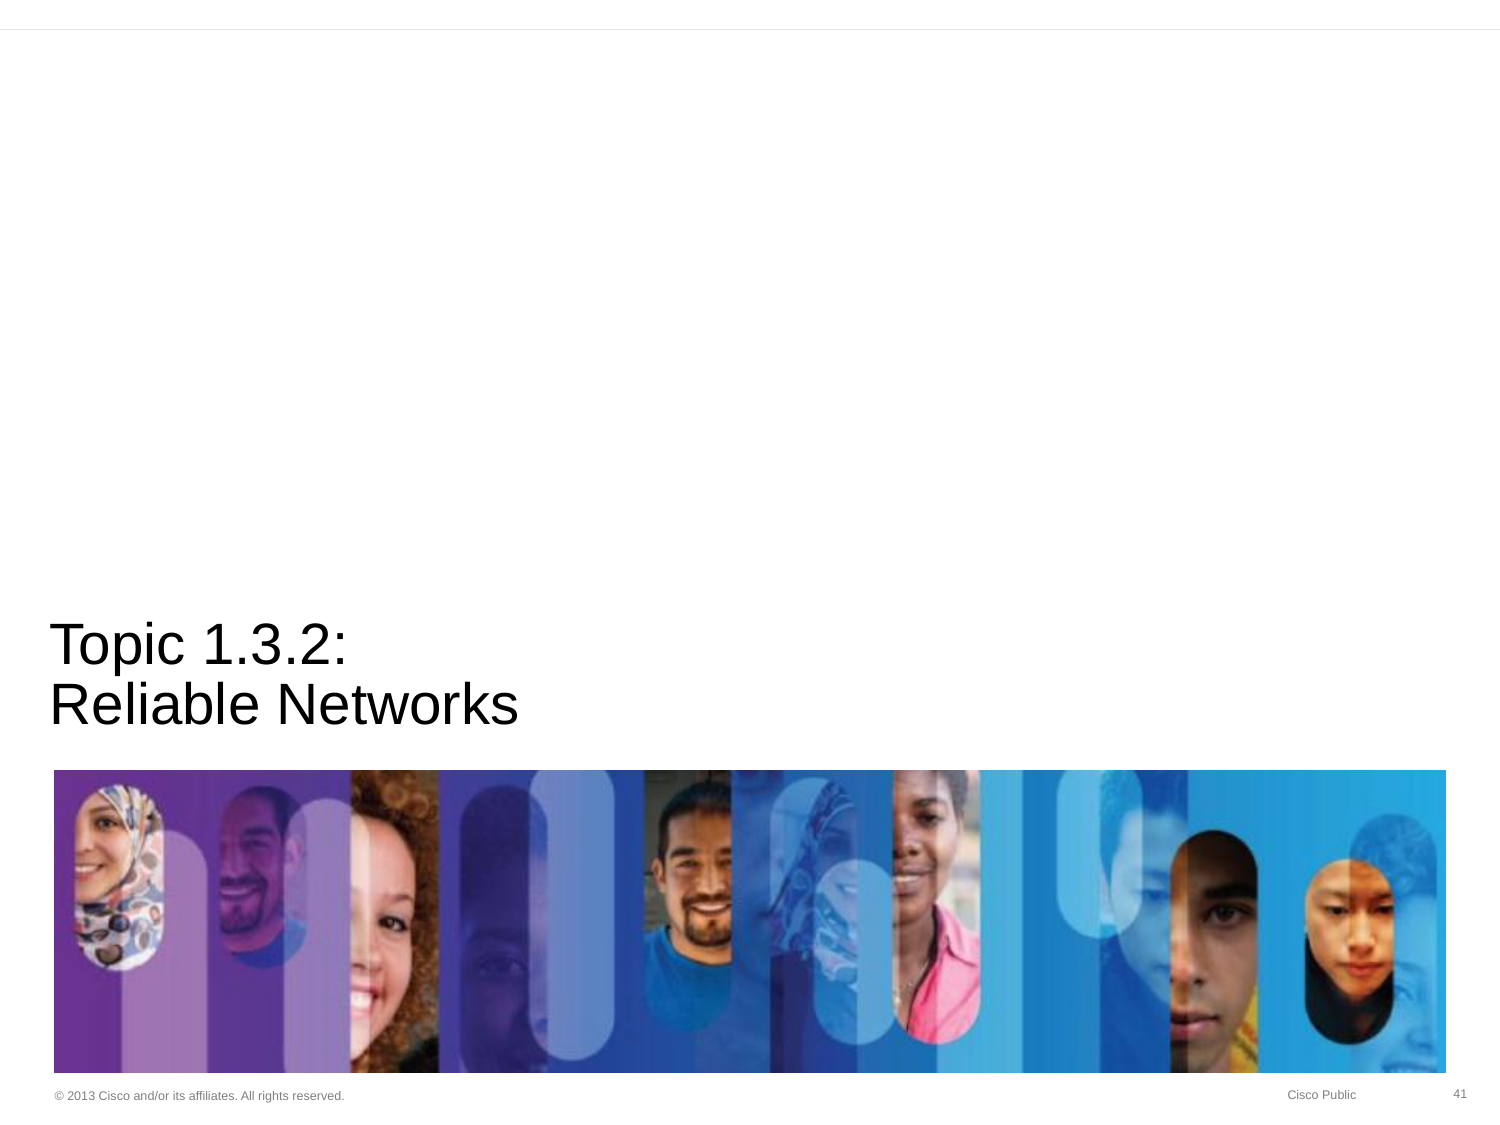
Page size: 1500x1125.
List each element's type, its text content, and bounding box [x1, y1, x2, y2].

title Topic 1.3.2: Reliable Networks [36, 65, 1439, 744]
picture [54, 770, 1446, 1073]
